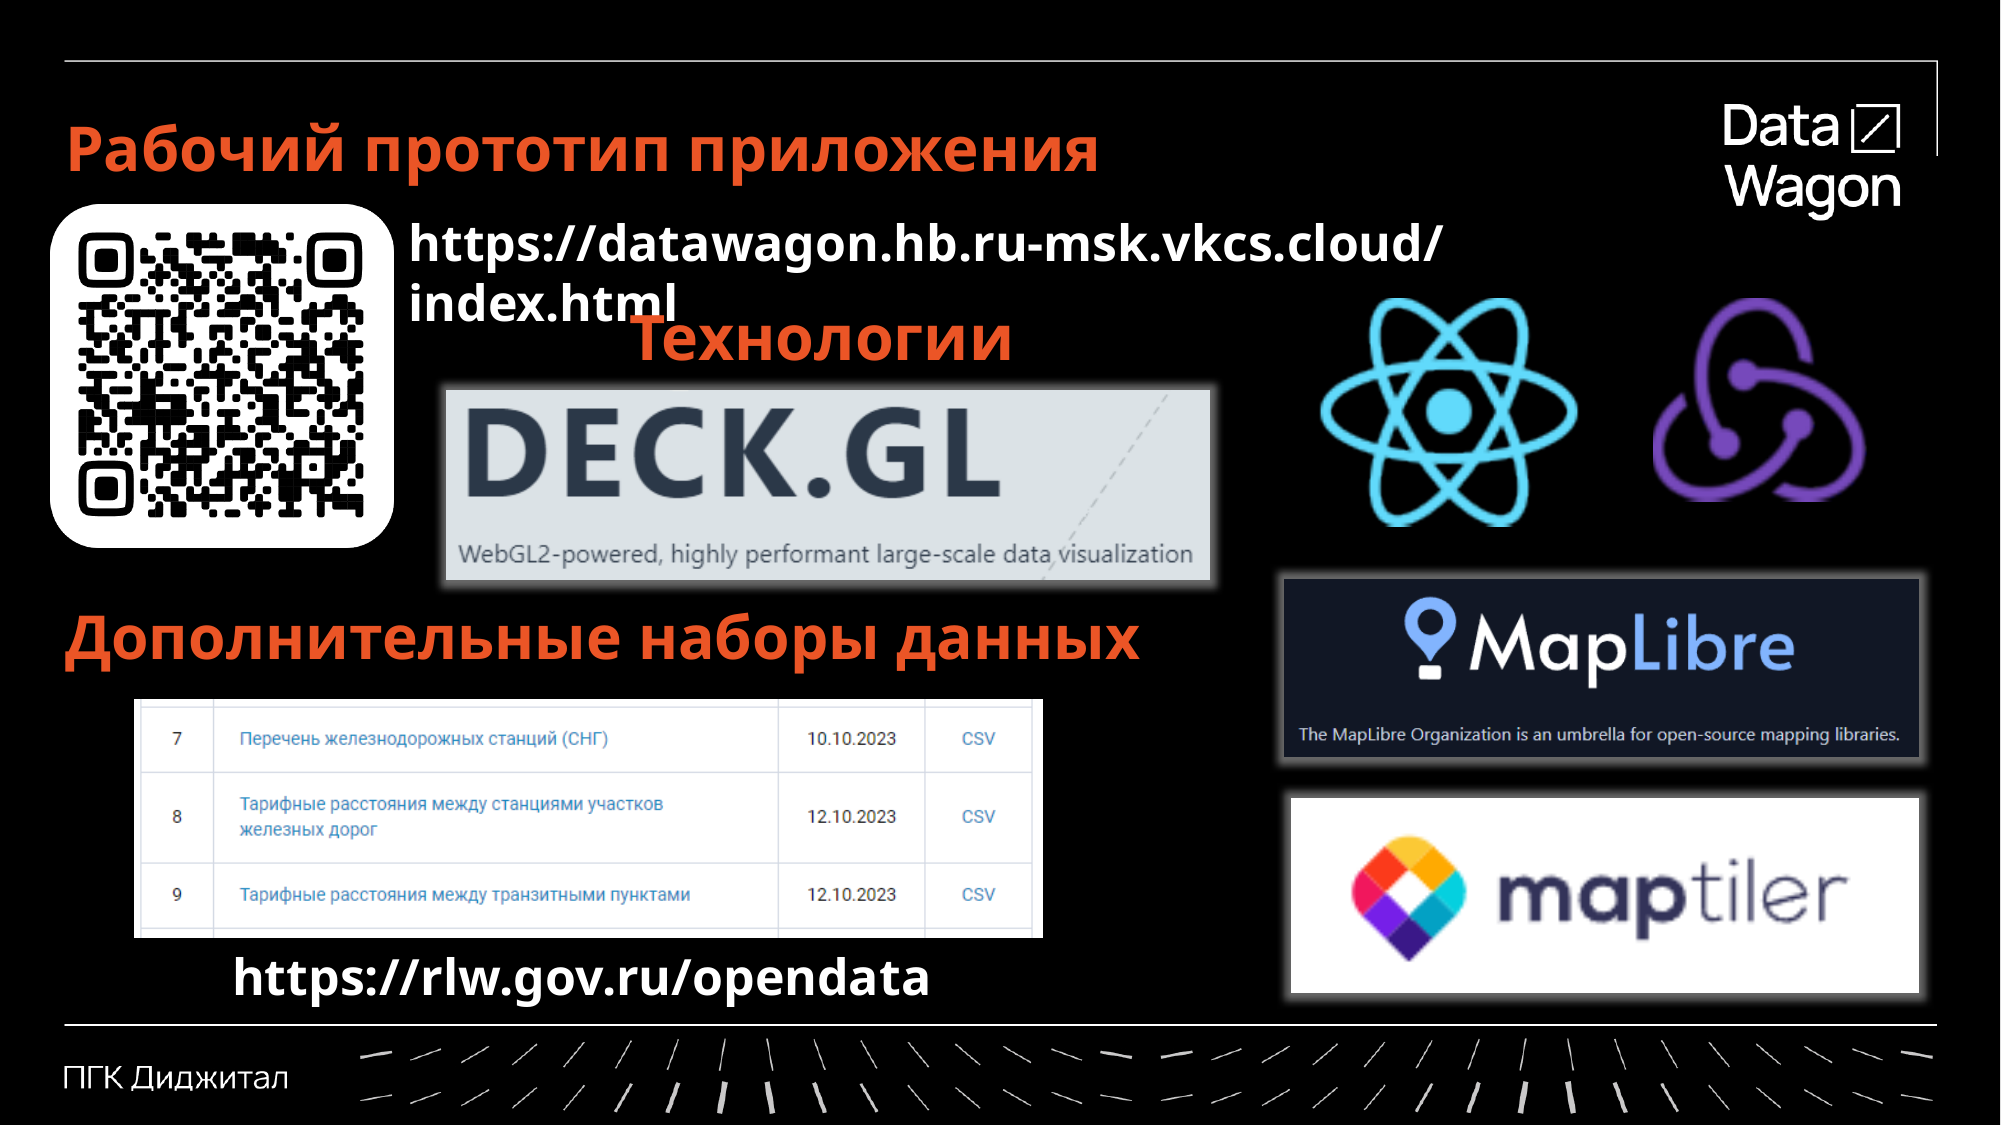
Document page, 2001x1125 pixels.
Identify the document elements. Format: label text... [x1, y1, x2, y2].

picture [0, 0, 2001, 1125]
text_box https://datawagon.hb.ru-msk.vkcs.cloud/index.html [395, 204, 1716, 287]
text_box Дополнительные наборы данных [50, 598, 1165, 681]
text_box Технологии [434, 299, 1210, 382]
title Рабочий прототип приложения [50, 109, 1560, 193]
text_box https://rlw.gov.ru/opendata [121, 937, 1043, 1021]
